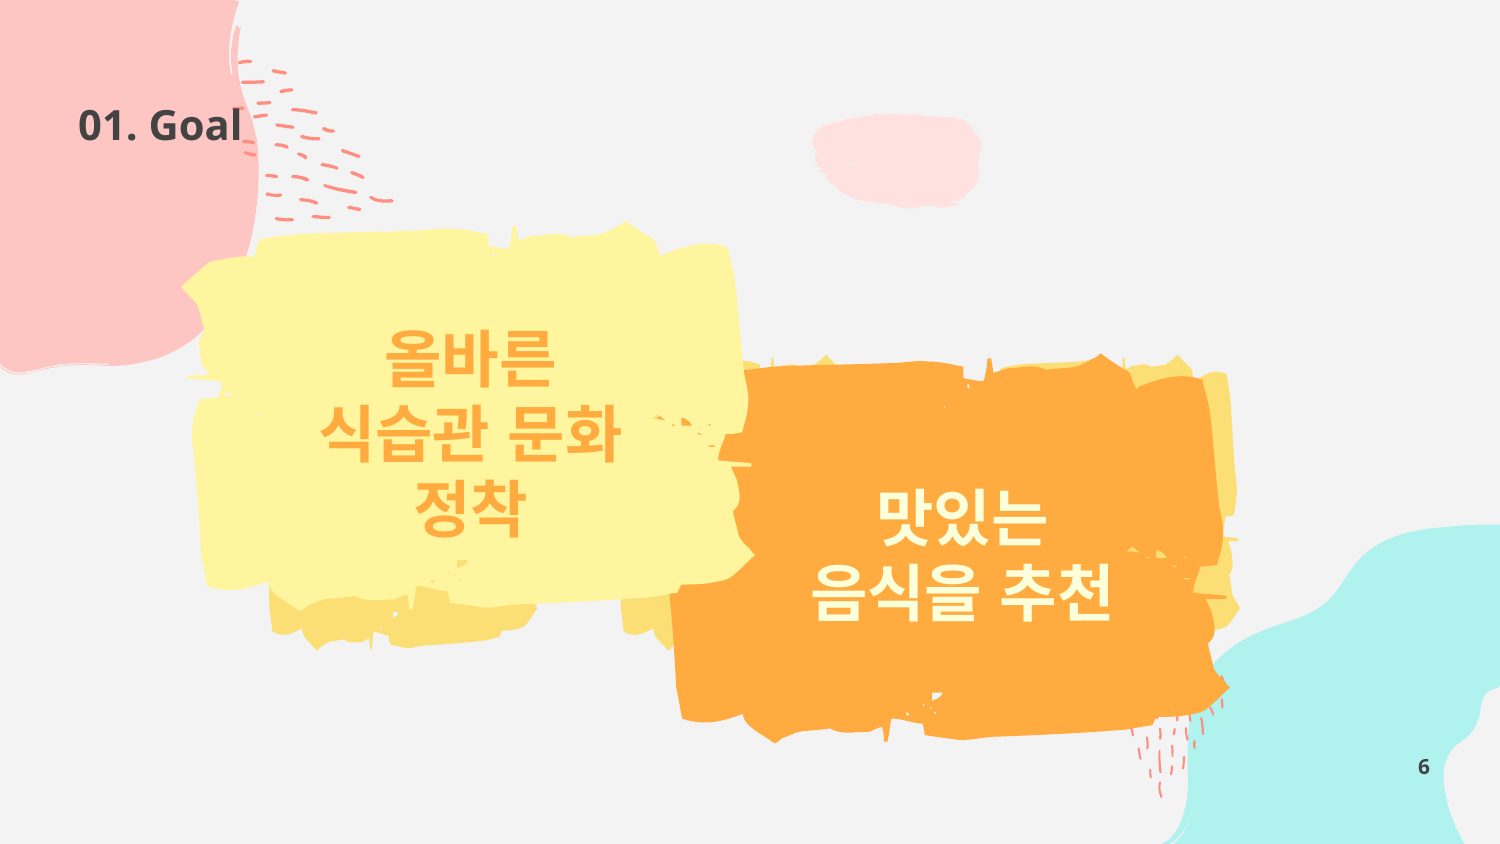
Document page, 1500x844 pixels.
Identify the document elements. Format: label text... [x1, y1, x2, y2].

title 01. Goal [63, 83, 362, 164]
text_box [669, 353, 1231, 744]
slide_number 6 [1379, 738, 1469, 804]
text_box [181, 220, 756, 611]
text_box 올바른 식습관 문화 정착 [293, 368, 649, 560]
text_box 맛있는 음식을 추천 [785, 452, 1141, 644]
